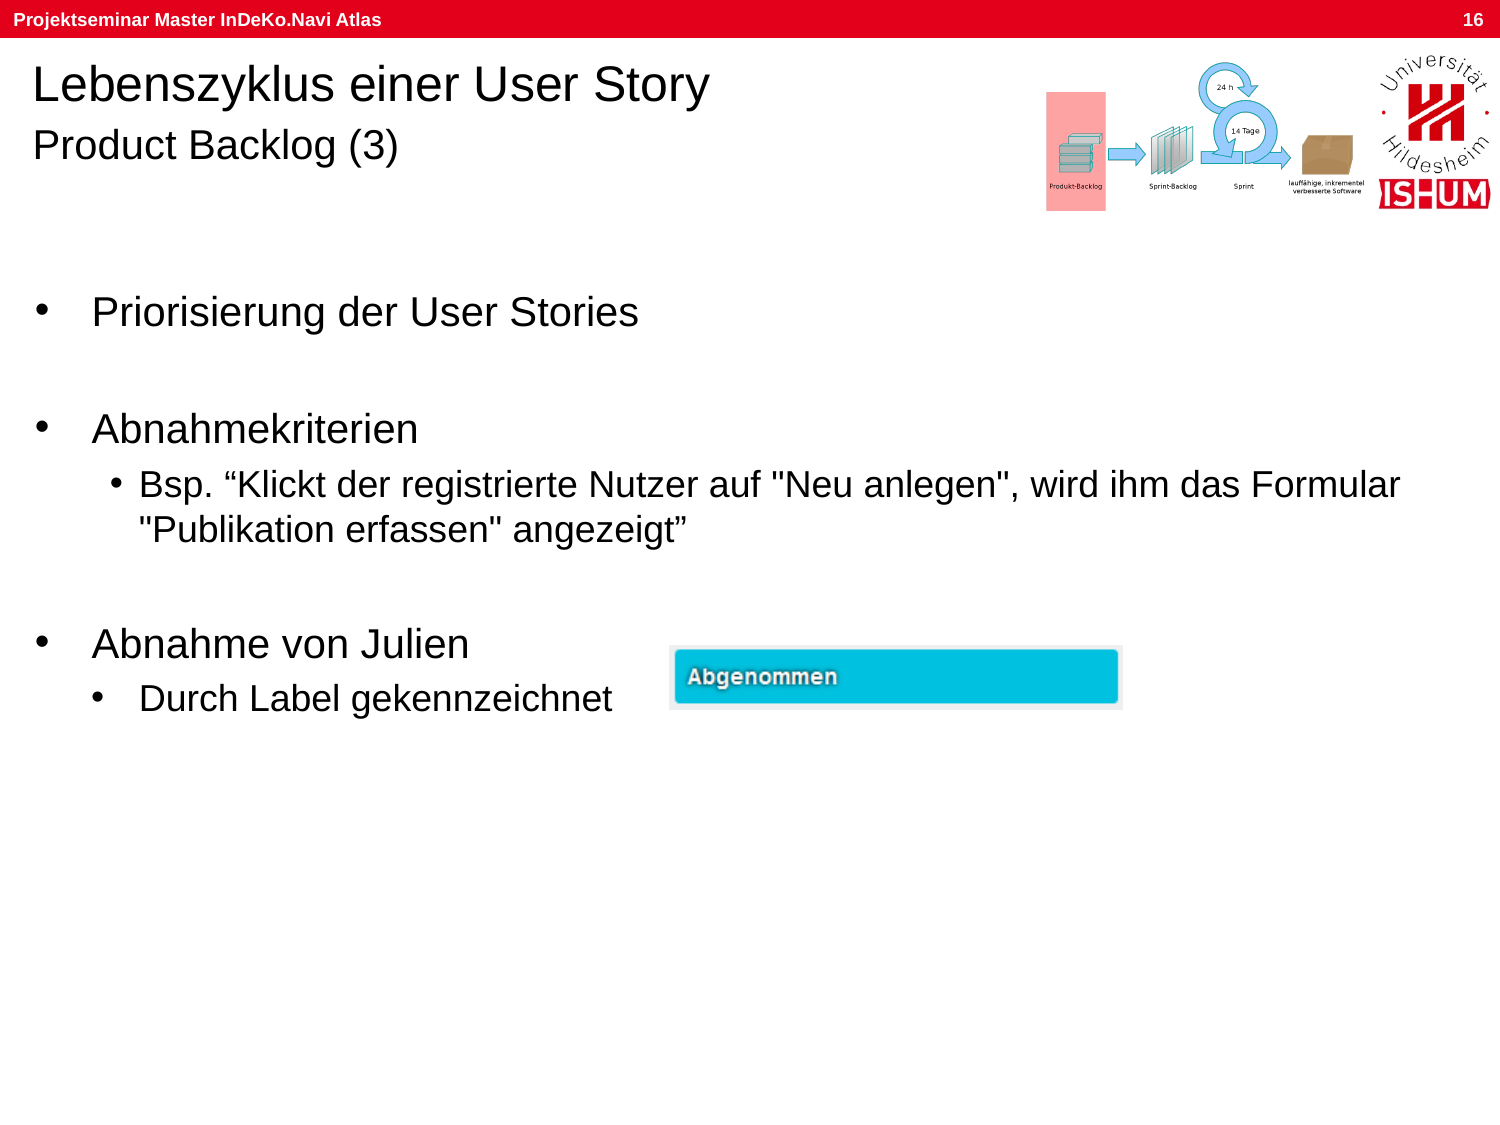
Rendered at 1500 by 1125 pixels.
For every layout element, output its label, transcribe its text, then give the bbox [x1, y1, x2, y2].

list Product Backlog (3) [17, 118, 1040, 220]
picture [668, 645, 1123, 710]
picture [1041, 51, 1365, 213]
picture [1369, 46, 1500, 210]
title Lebenszyklus einer User Story [17, 51, 1039, 114]
list Priorisierung der User Stories Abnahmekriterien Bsp. “Klickt der registrierte Nutzer auf "Neu anlegen", wird ihm das Formular "Publikation erfassen" angezeigt” Abnahme von Julien Durch Label gekennzeichnet [17, 223, 1483, 1063]
